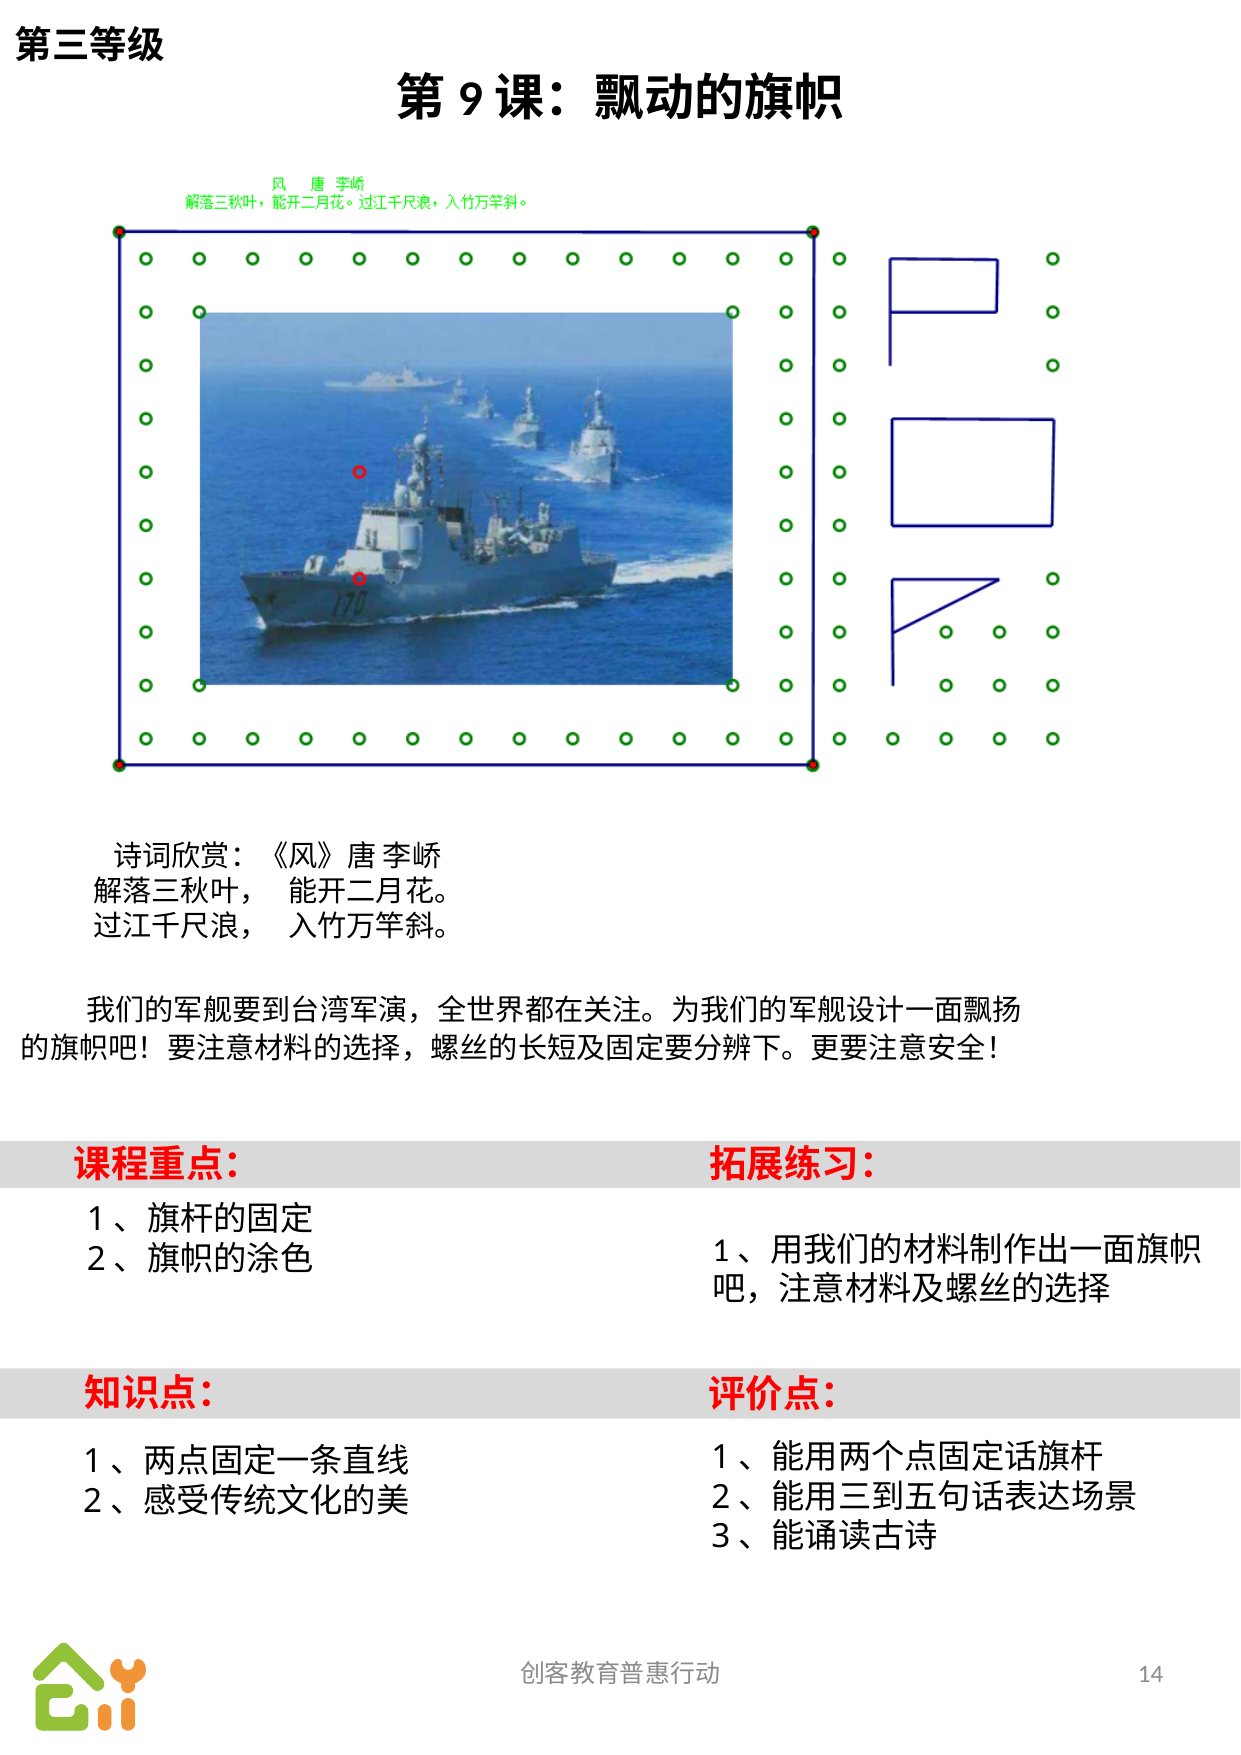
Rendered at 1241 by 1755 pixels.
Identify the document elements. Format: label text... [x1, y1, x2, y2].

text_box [0, 1132, 1241, 1194]
text_box 第三等级 [0, 13, 293, 45]
text_box 第9课：飘动的旗帜 [0, 45, 1241, 146]
picture [25, 1631, 156, 1745]
text_box 我们的军舰要到台湾军演，全世界都在关注。为我们的军舰设计一面飘扬的旗帜吧！要注意材料的选择，螺丝的长短及固定要分辨下。更要注意安全！ [5, 971, 1051, 1085]
text_box 1、旗杆的固定 2、旗帜的涂色 [72, 1202, 680, 1325]
slide_number 14 [1116, 1625, 1179, 1720]
text_box 诗词欣赏：《风》唐 李峤 解落三秋叶， 能开二月花。 过江千尺浪， 入竹万竿斜。 [78, 829, 479, 950]
footer 创客教育普惠行动 [423, 1625, 817, 1720]
text_box 1、用我们的材料制作出一面旗帜吧，注意材料及螺丝的选择 [697, 1220, 1238, 1359]
picture [100, 156, 1085, 797]
text_box 1、两点固定一条直线 2、感受传统文化的美 [68, 1436, 681, 1526]
text_box 1、能用两个点固定话旗杆 2、能用三到五句话表达场景 3、能诵读古诗 [696, 1436, 1241, 1562]
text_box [0, 1361, 1241, 1428]
